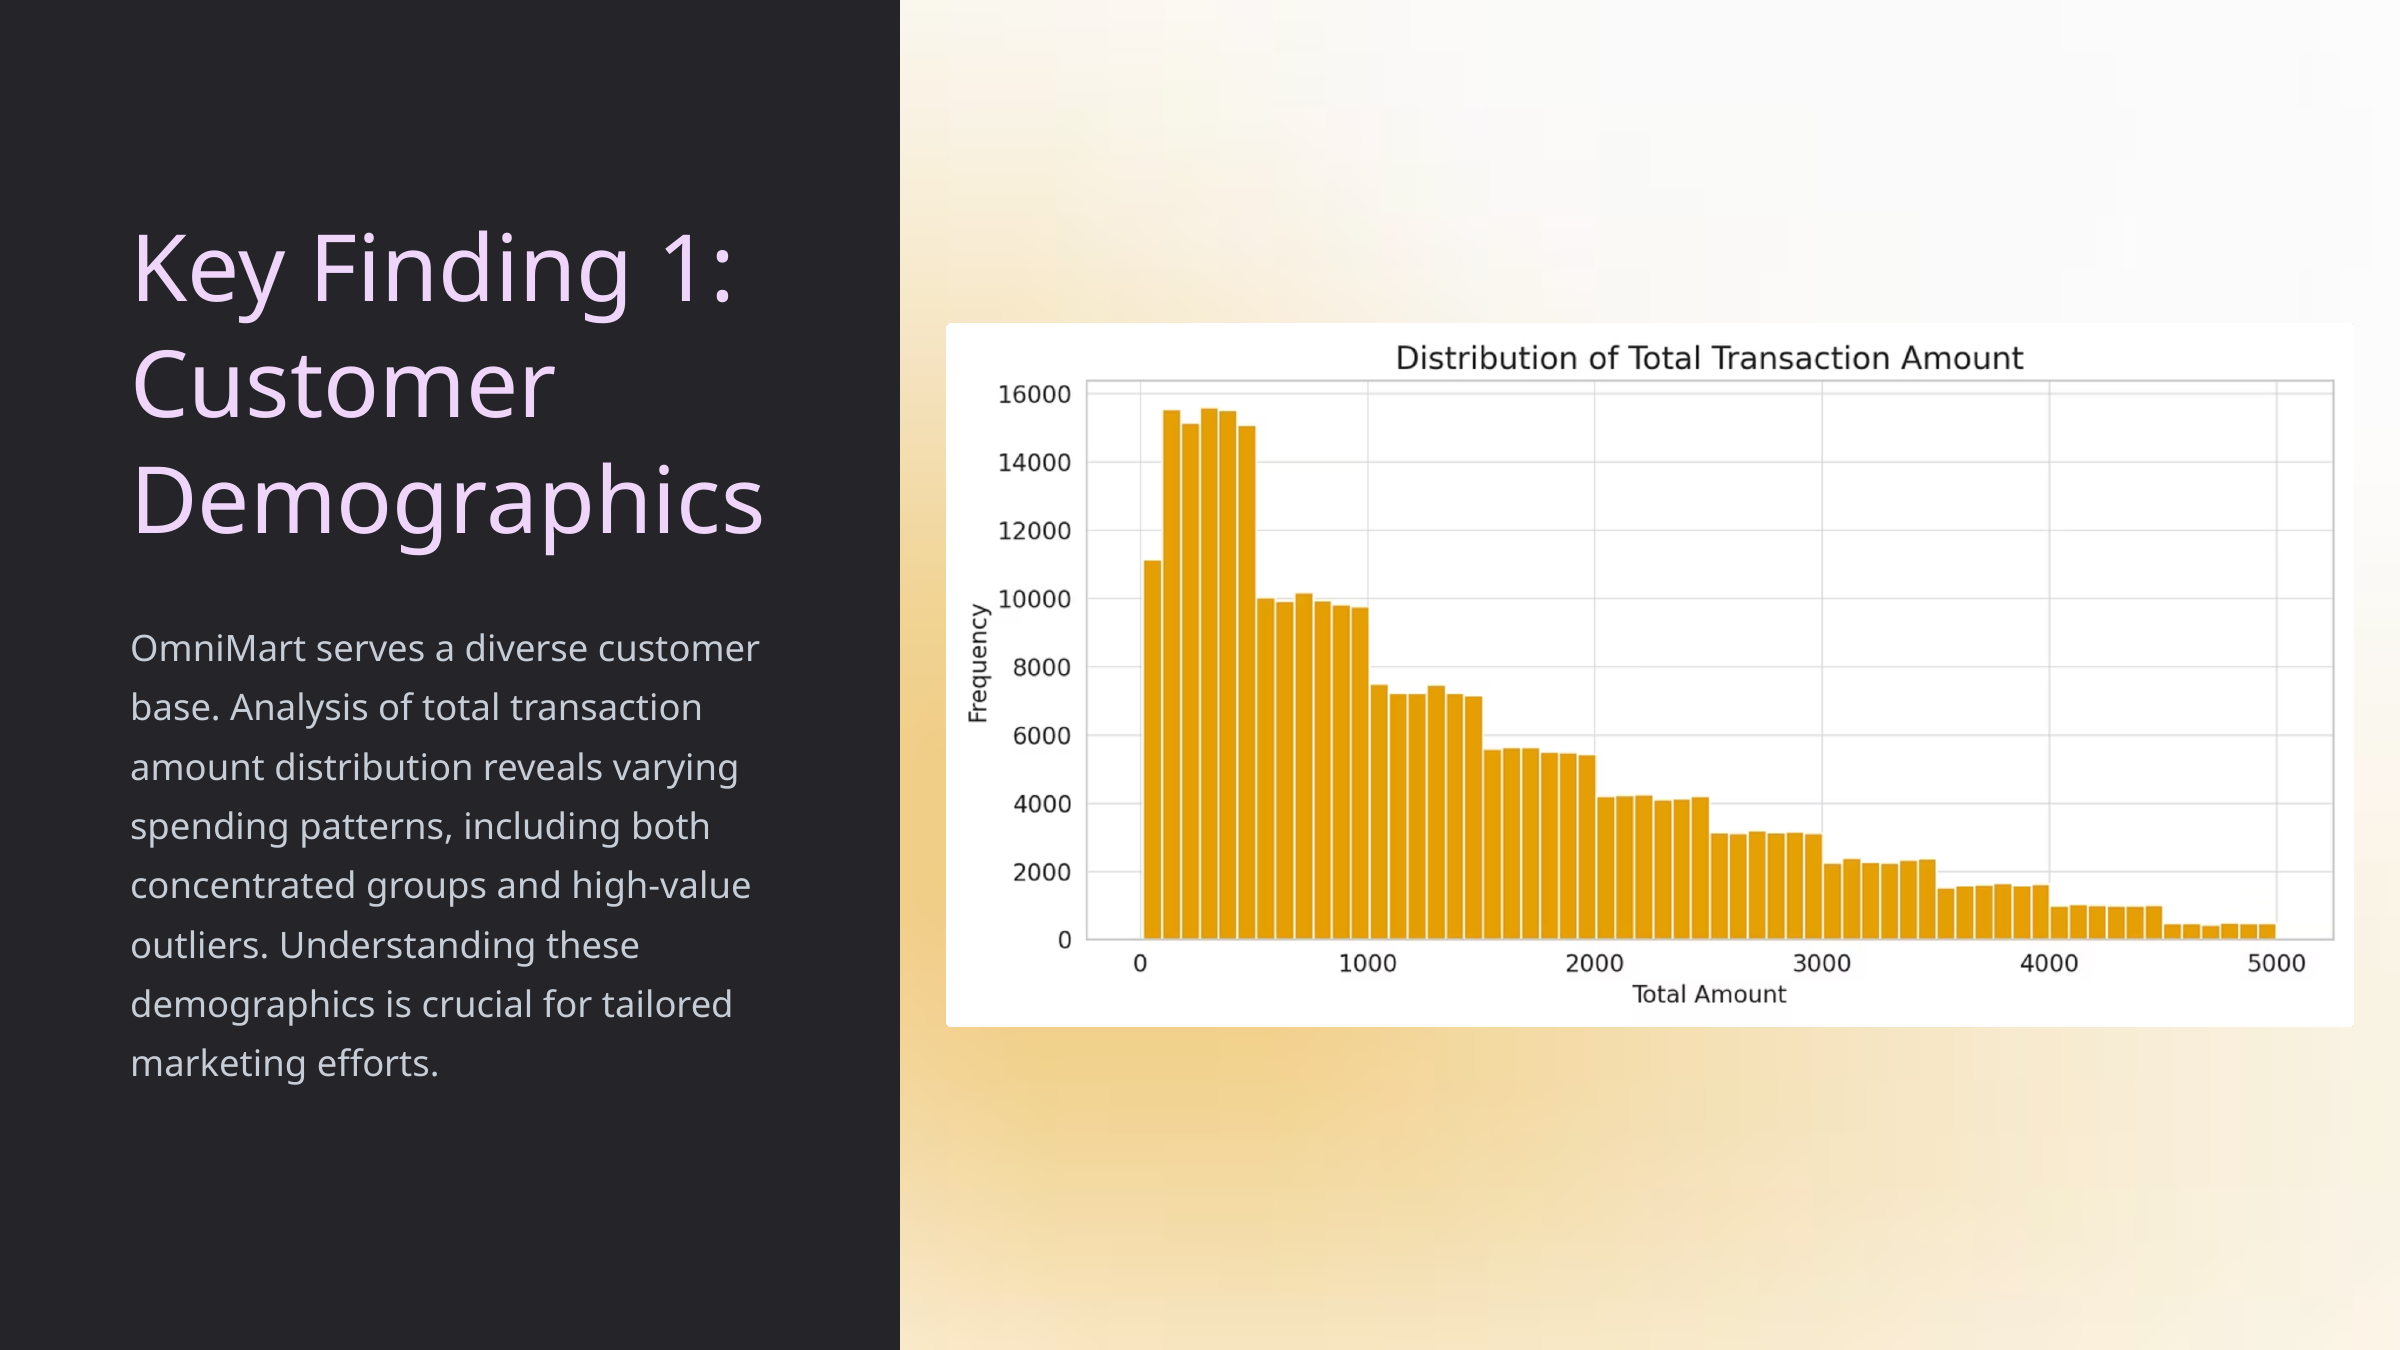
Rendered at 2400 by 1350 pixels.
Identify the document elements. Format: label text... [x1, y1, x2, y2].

text_box Key Finding 1: Customer Demographics [130, 204, 770, 554]
text_box OmniMart serves a diverse customer base. Analysis of total transaction amount distribution reveals varying spending patterns, including both concentrated groups and high-value outliers. Understanding these demographics is crucial for tailored marketing efforts. [130, 609, 770, 1146]
picture [899, 0, 2400, 1350]
